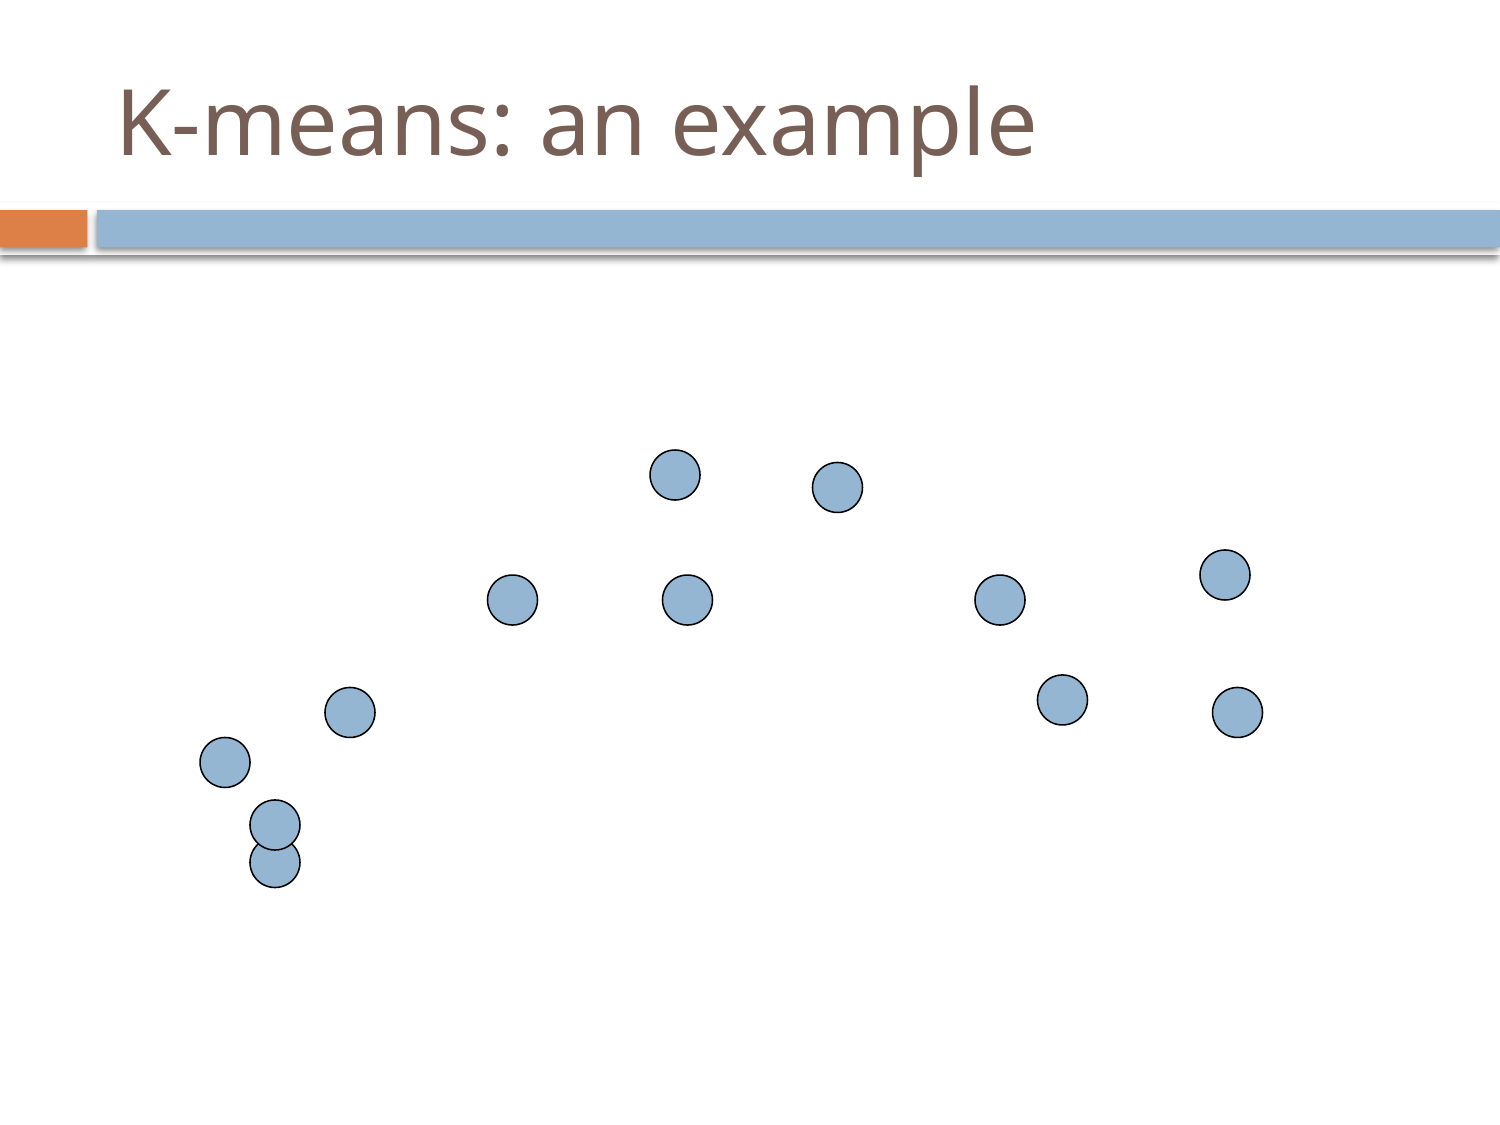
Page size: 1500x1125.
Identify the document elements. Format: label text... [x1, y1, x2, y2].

text_box [1037, 674, 1088, 725]
text_box [812, 462, 863, 513]
text_box [487, 575, 538, 626]
title K-means: an example [100, 37, 1438, 200]
text_box [650, 450, 701, 501]
text_box [249, 844, 301, 888]
text_box [1212, 687, 1263, 738]
text_box [200, 737, 251, 788]
text_box [249, 799, 301, 851]
text_box [975, 575, 1026, 626]
text_box [1200, 549, 1251, 601]
text_box [324, 687, 376, 738]
text_box [662, 575, 713, 626]
